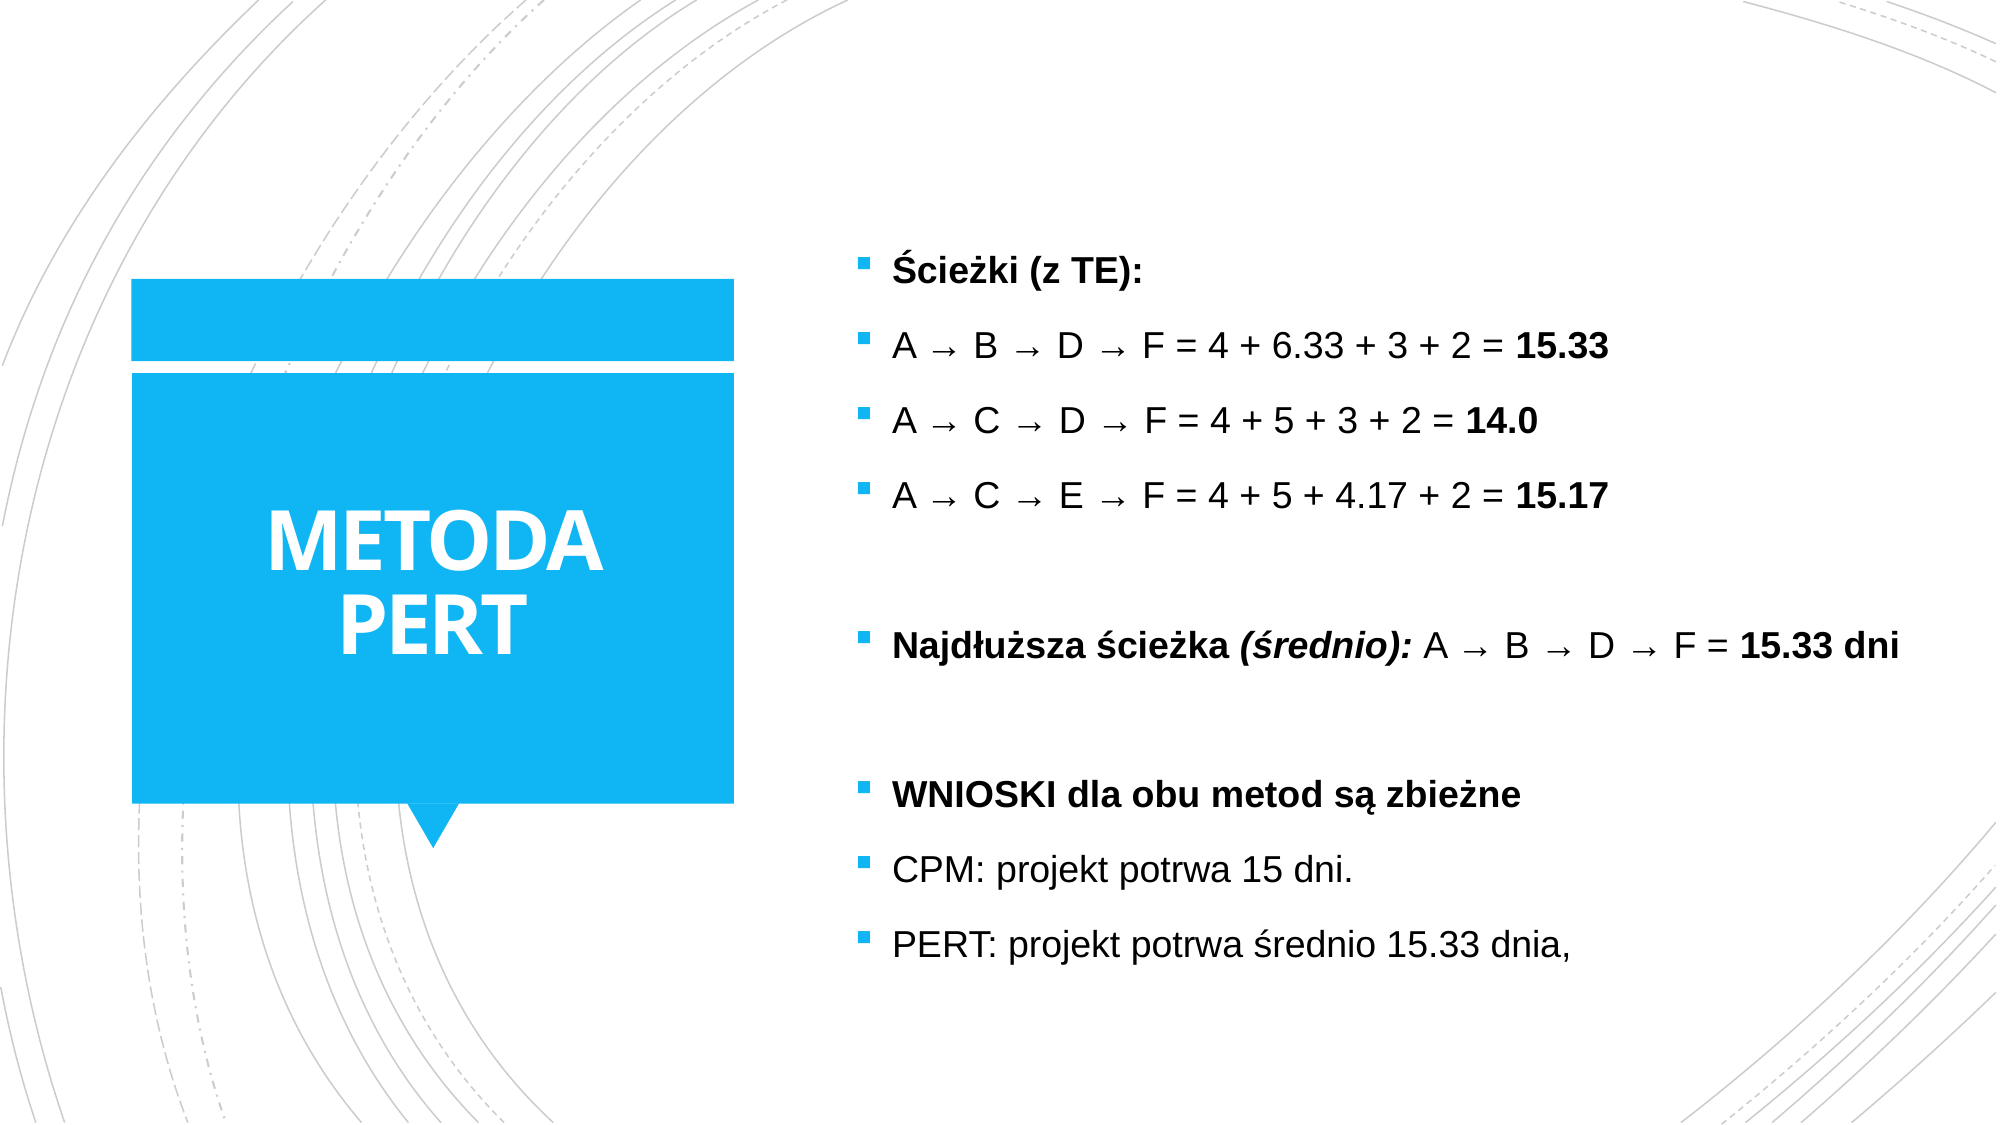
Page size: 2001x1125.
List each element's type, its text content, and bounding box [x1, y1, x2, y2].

title METODA PERT [145, 385, 720, 789]
list Ścieżki (z TE): A → B → D → F = 4 + 6.33 + 3 + 2 = 15.33 A → C → D → F = 4 + 5 + 3 + 2 = 14.0 A → C → E → F = 4 + 5 + 4.17 + 2 = 15.17 Najdłuższa ścieżka (średnio): A → B → D → F = 15.33 dni WNIOSKI dla obu metod są zbieżne CPM: projekt potrwa 15 dni. PERT: projekt potrwa średnio 15.33 dnia, [839, 131, 1961, 1071]
